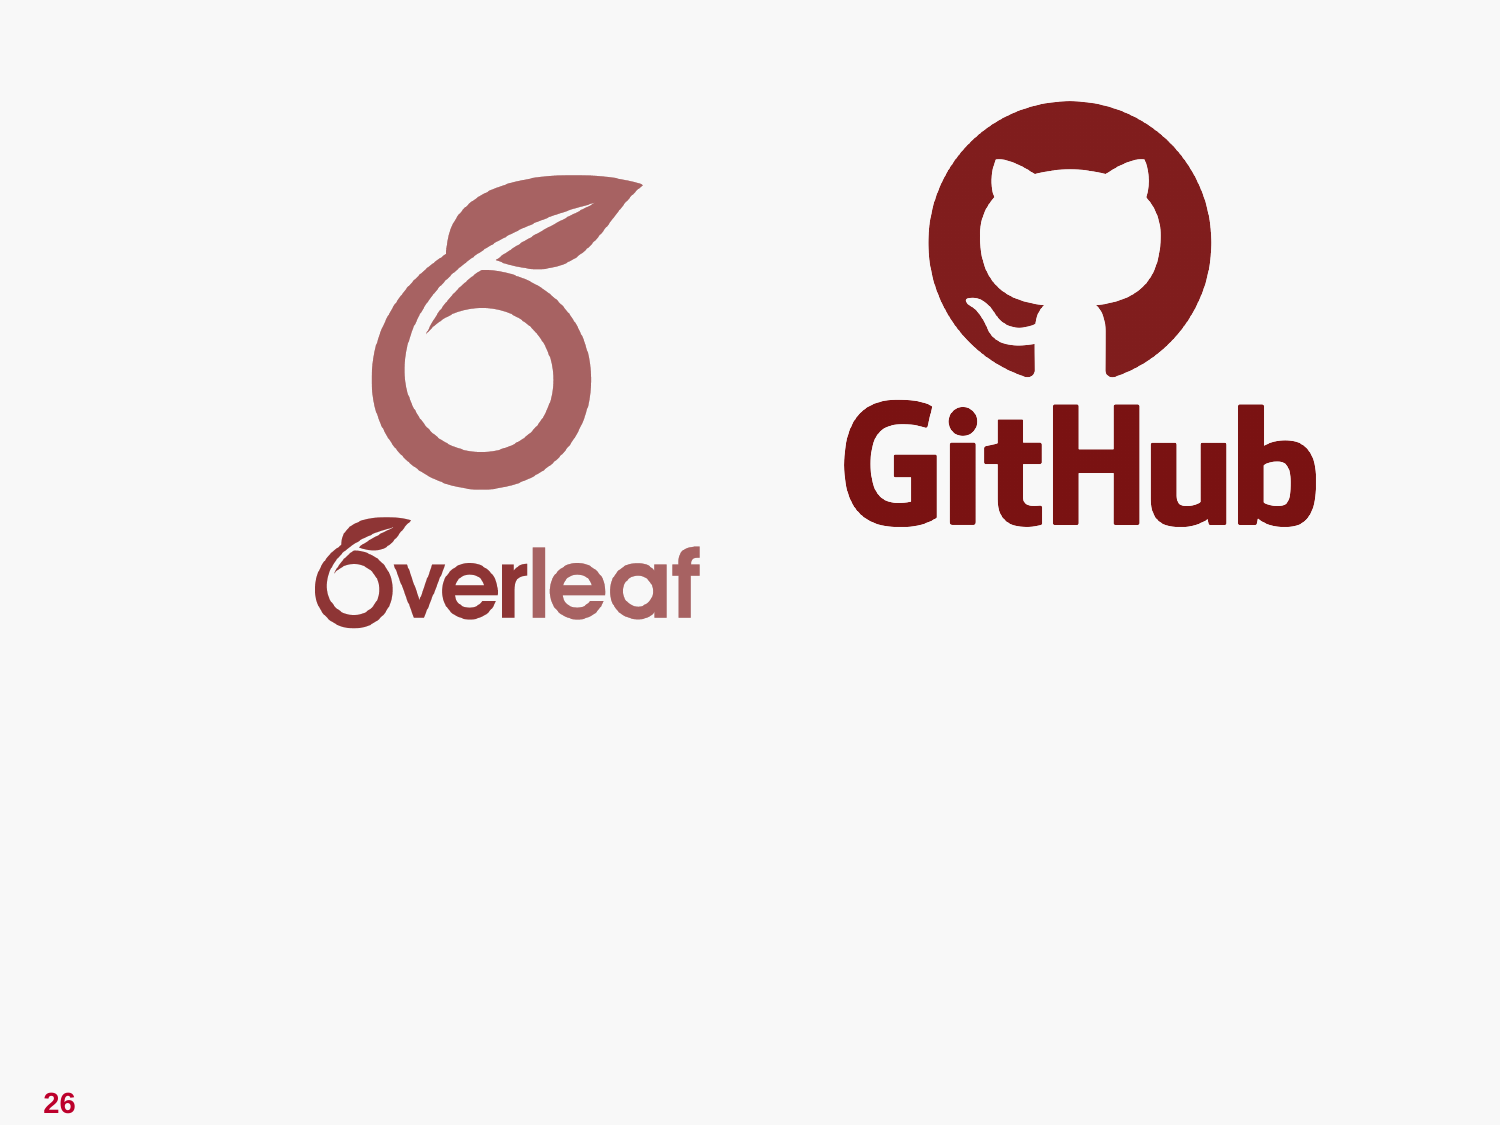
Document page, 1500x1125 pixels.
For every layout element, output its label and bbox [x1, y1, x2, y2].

picture [312, 172, 703, 631]
picture [844, 101, 1316, 528]
